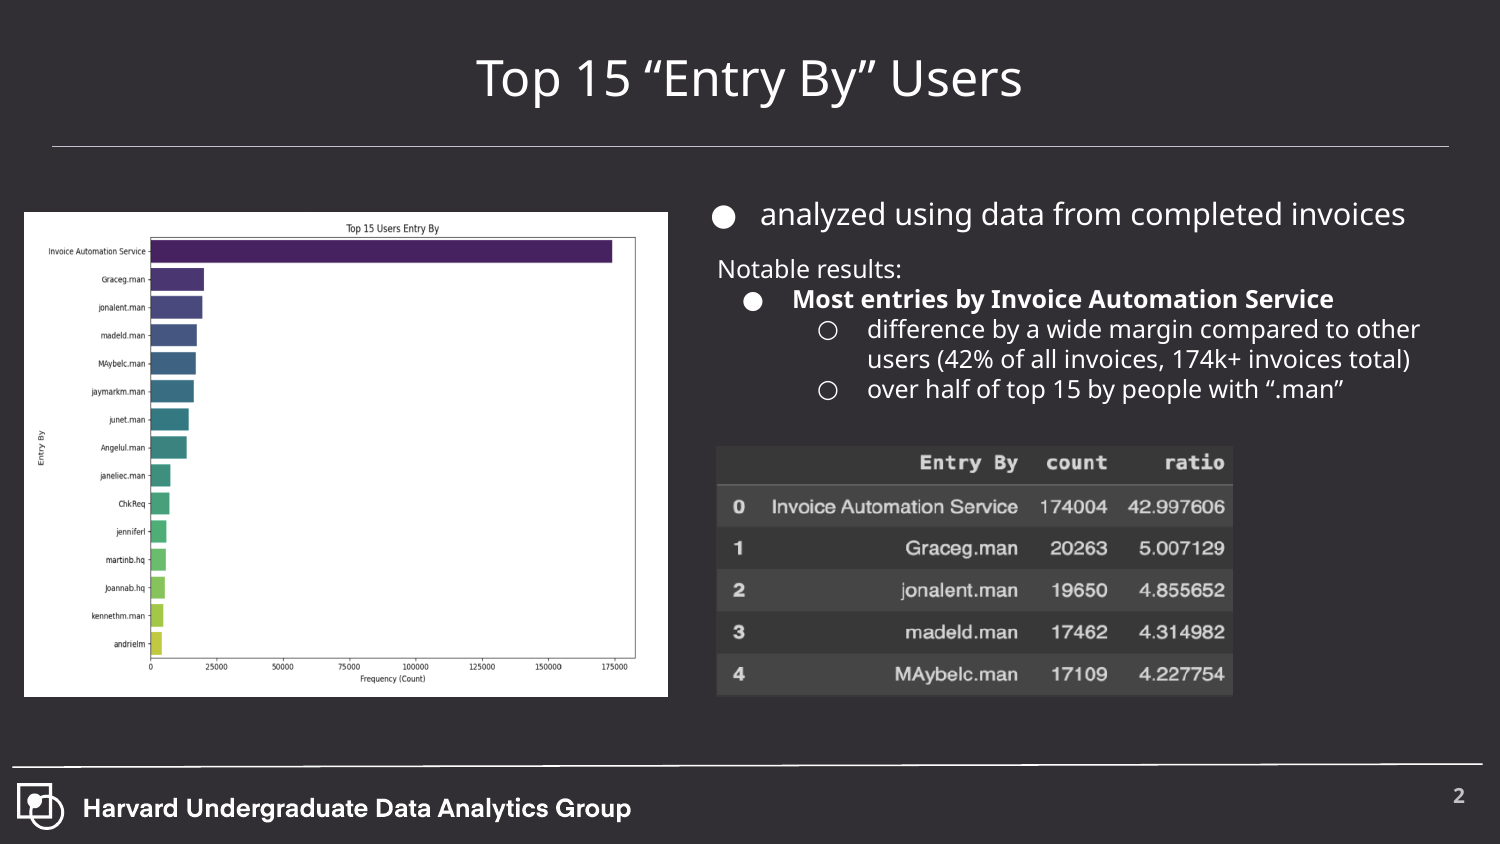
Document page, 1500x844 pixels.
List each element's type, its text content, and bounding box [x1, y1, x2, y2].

picture [23, 211, 668, 697]
picture [716, 446, 1233, 697]
title Notable results: Most entries by Invoice Automation Service difference by a wide margin compared to other users (42% of all invoices, 174k+ invoices total) over half of top 15 by people with “.man” [702, 238, 1480, 523]
slide_number ‹#› [1389, 764, 1480, 830]
picture [17, 783, 635, 830]
title analyzed using data from completed invoices [676, 175, 1480, 251]
title Top 15 “Entry By” Users [51, 7, 1449, 146]
